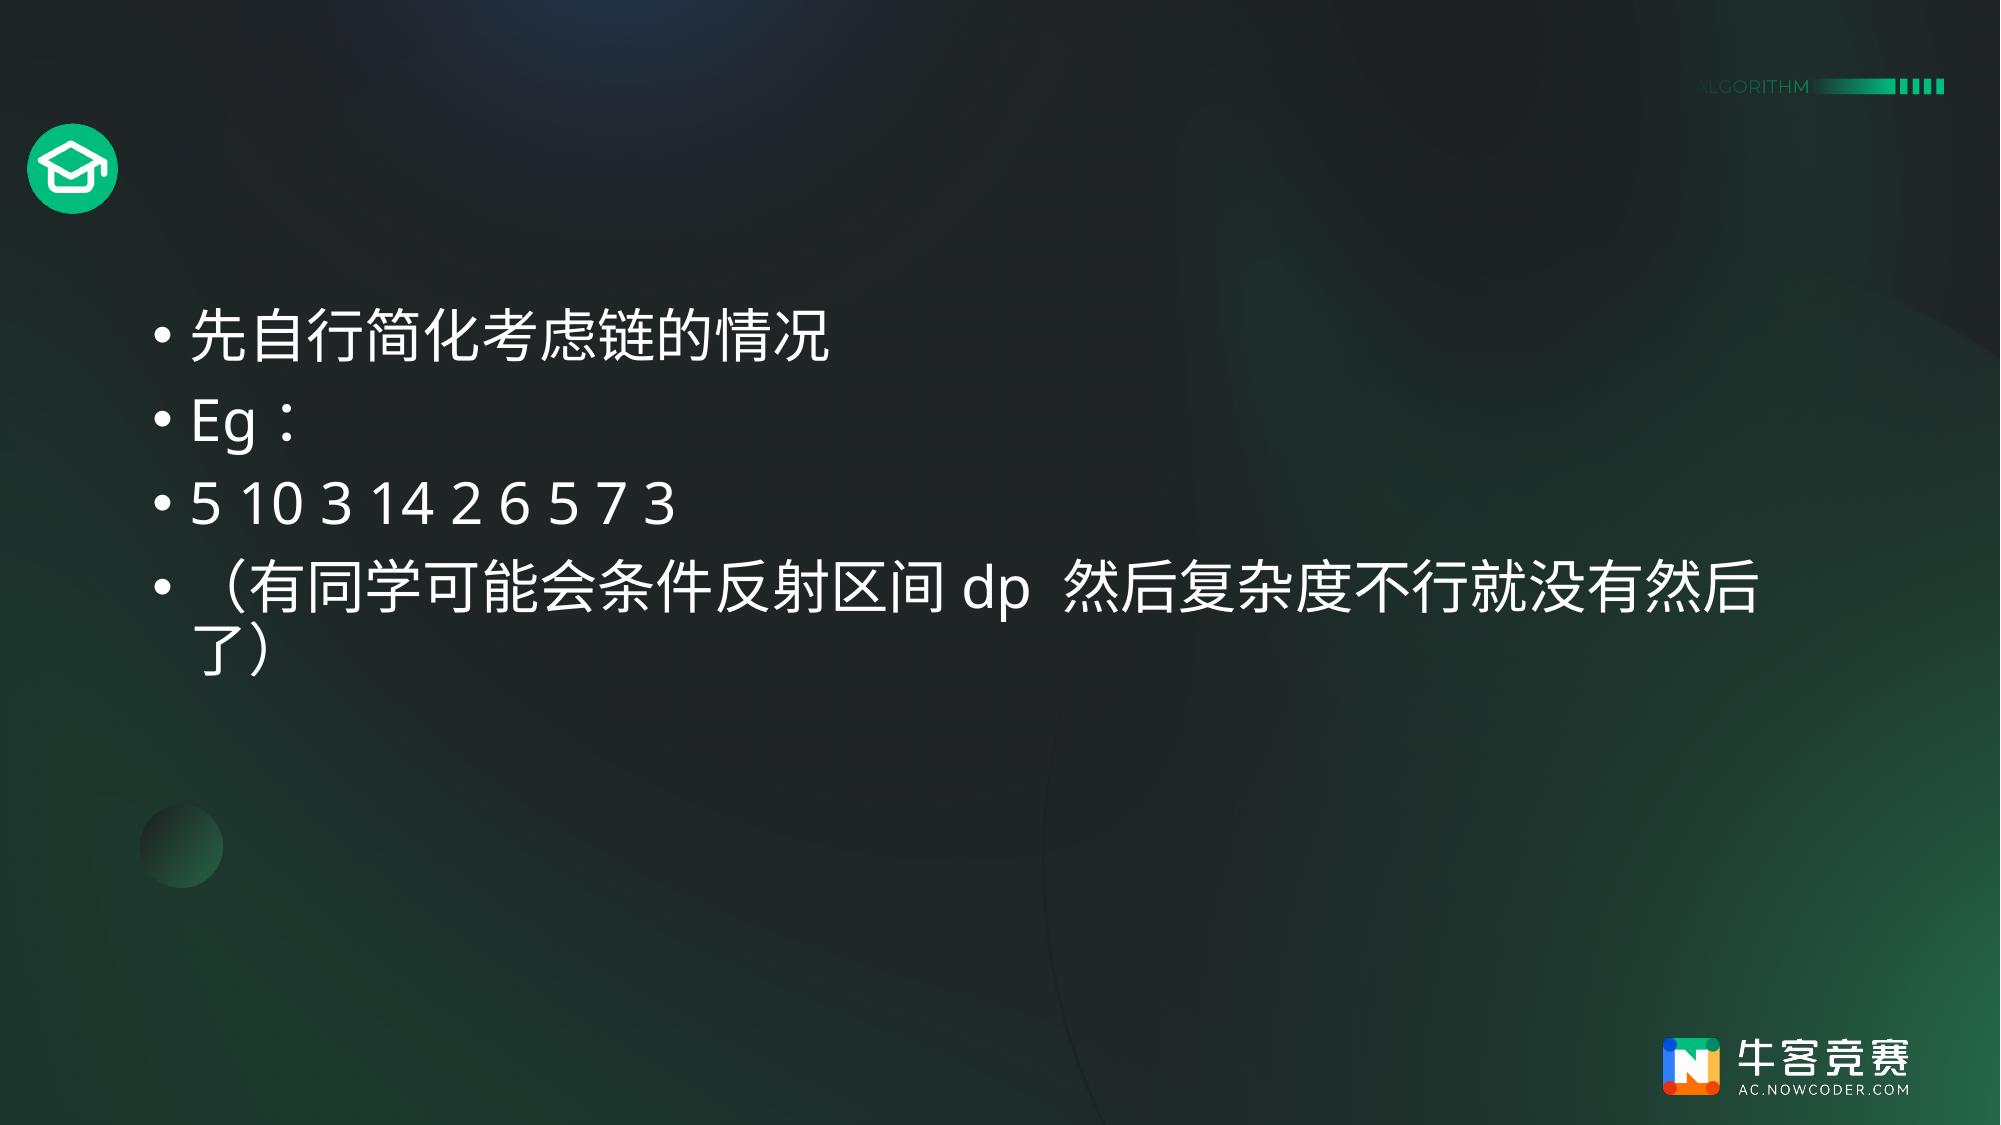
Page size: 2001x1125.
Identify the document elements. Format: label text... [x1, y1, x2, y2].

list 先自行简化考虑链的情况 Eg： 5 10 3 14 2 6 5 7 3 （有同学可能会条件反射区间dp 然后复杂度不行就没有然后了） [137, 299, 1863, 1014]
picture [0, 0, 2000, 1125]
